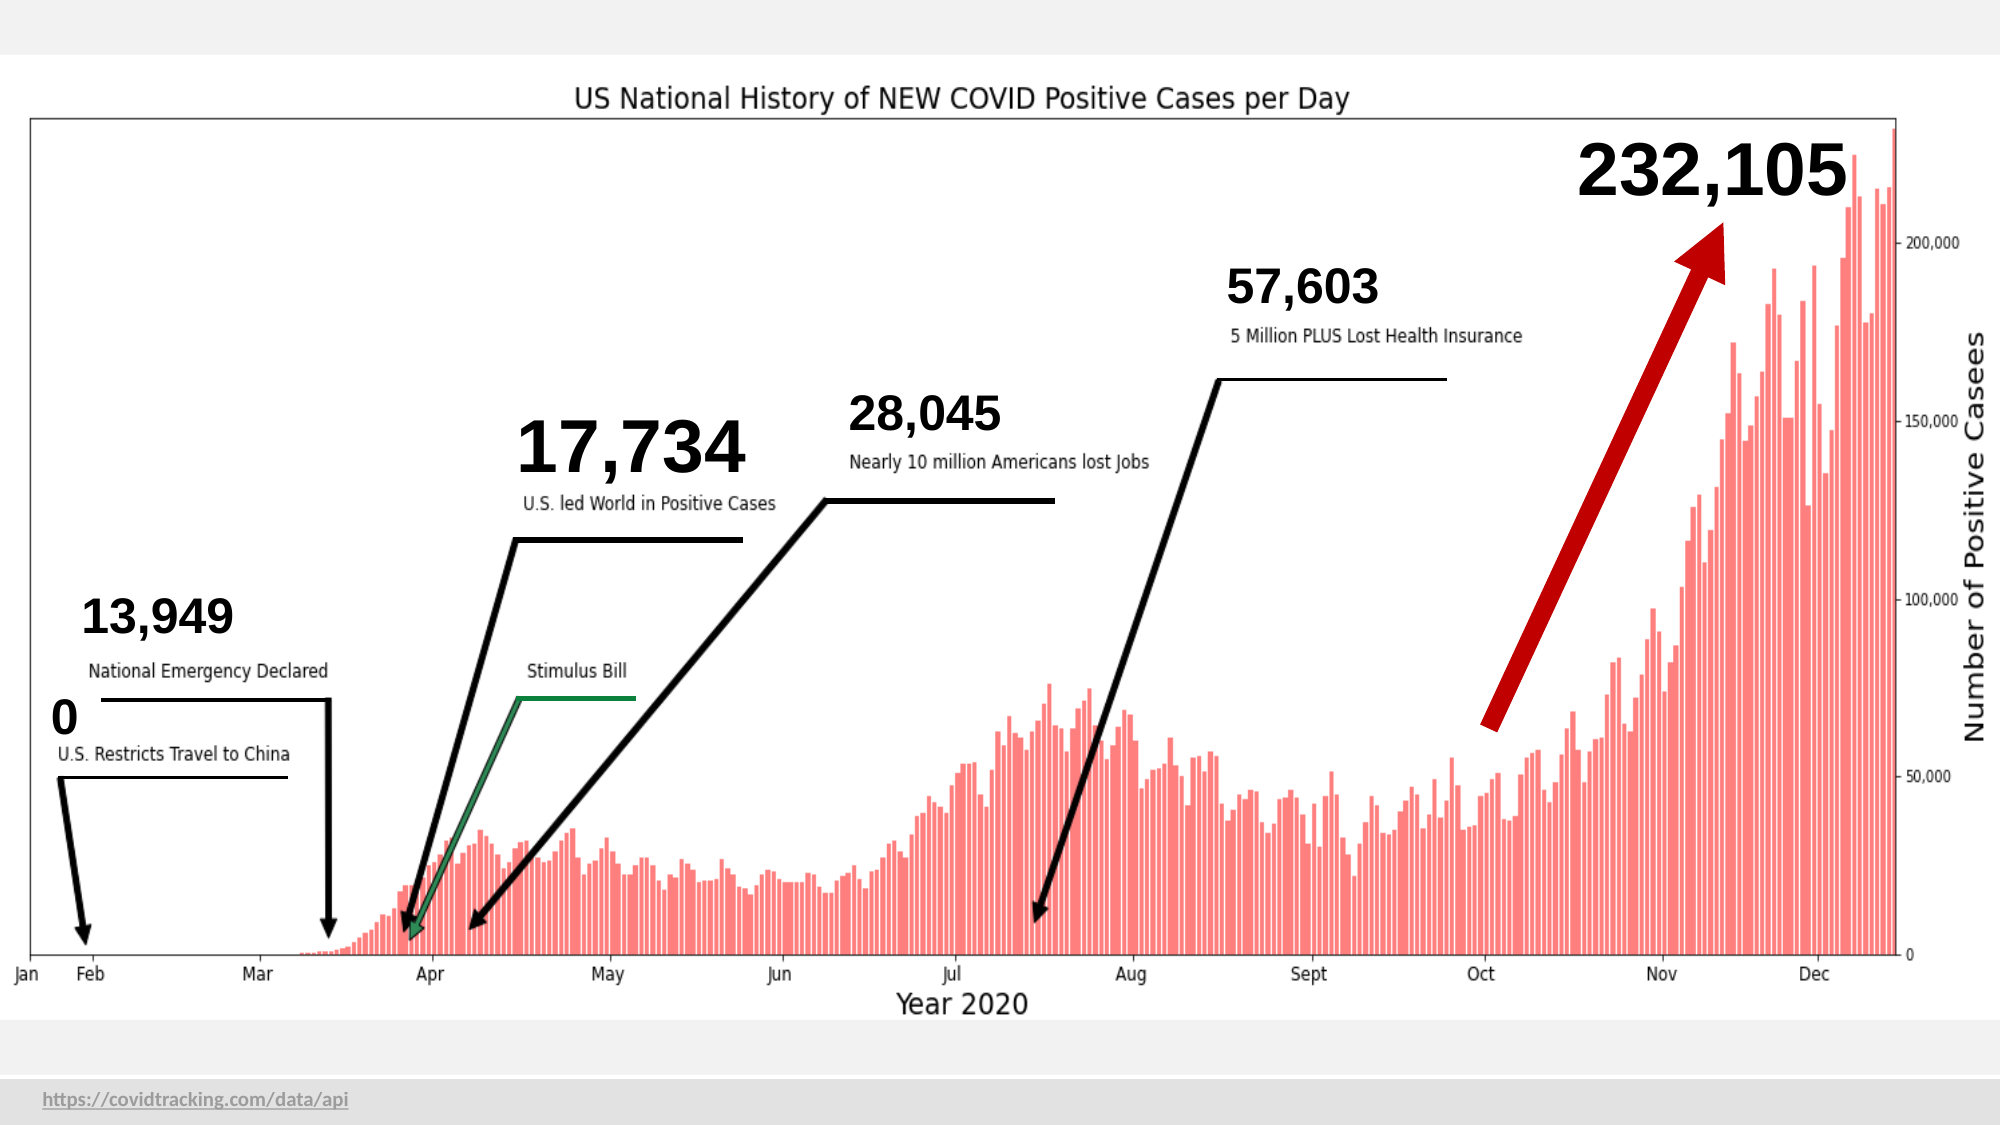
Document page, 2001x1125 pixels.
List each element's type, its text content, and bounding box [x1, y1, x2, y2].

picture [0, 0, 2000, 1079]
text_box https://covidtracking.com/data/api [27, 1079, 412, 1119]
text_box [1488, 222, 1724, 729]
